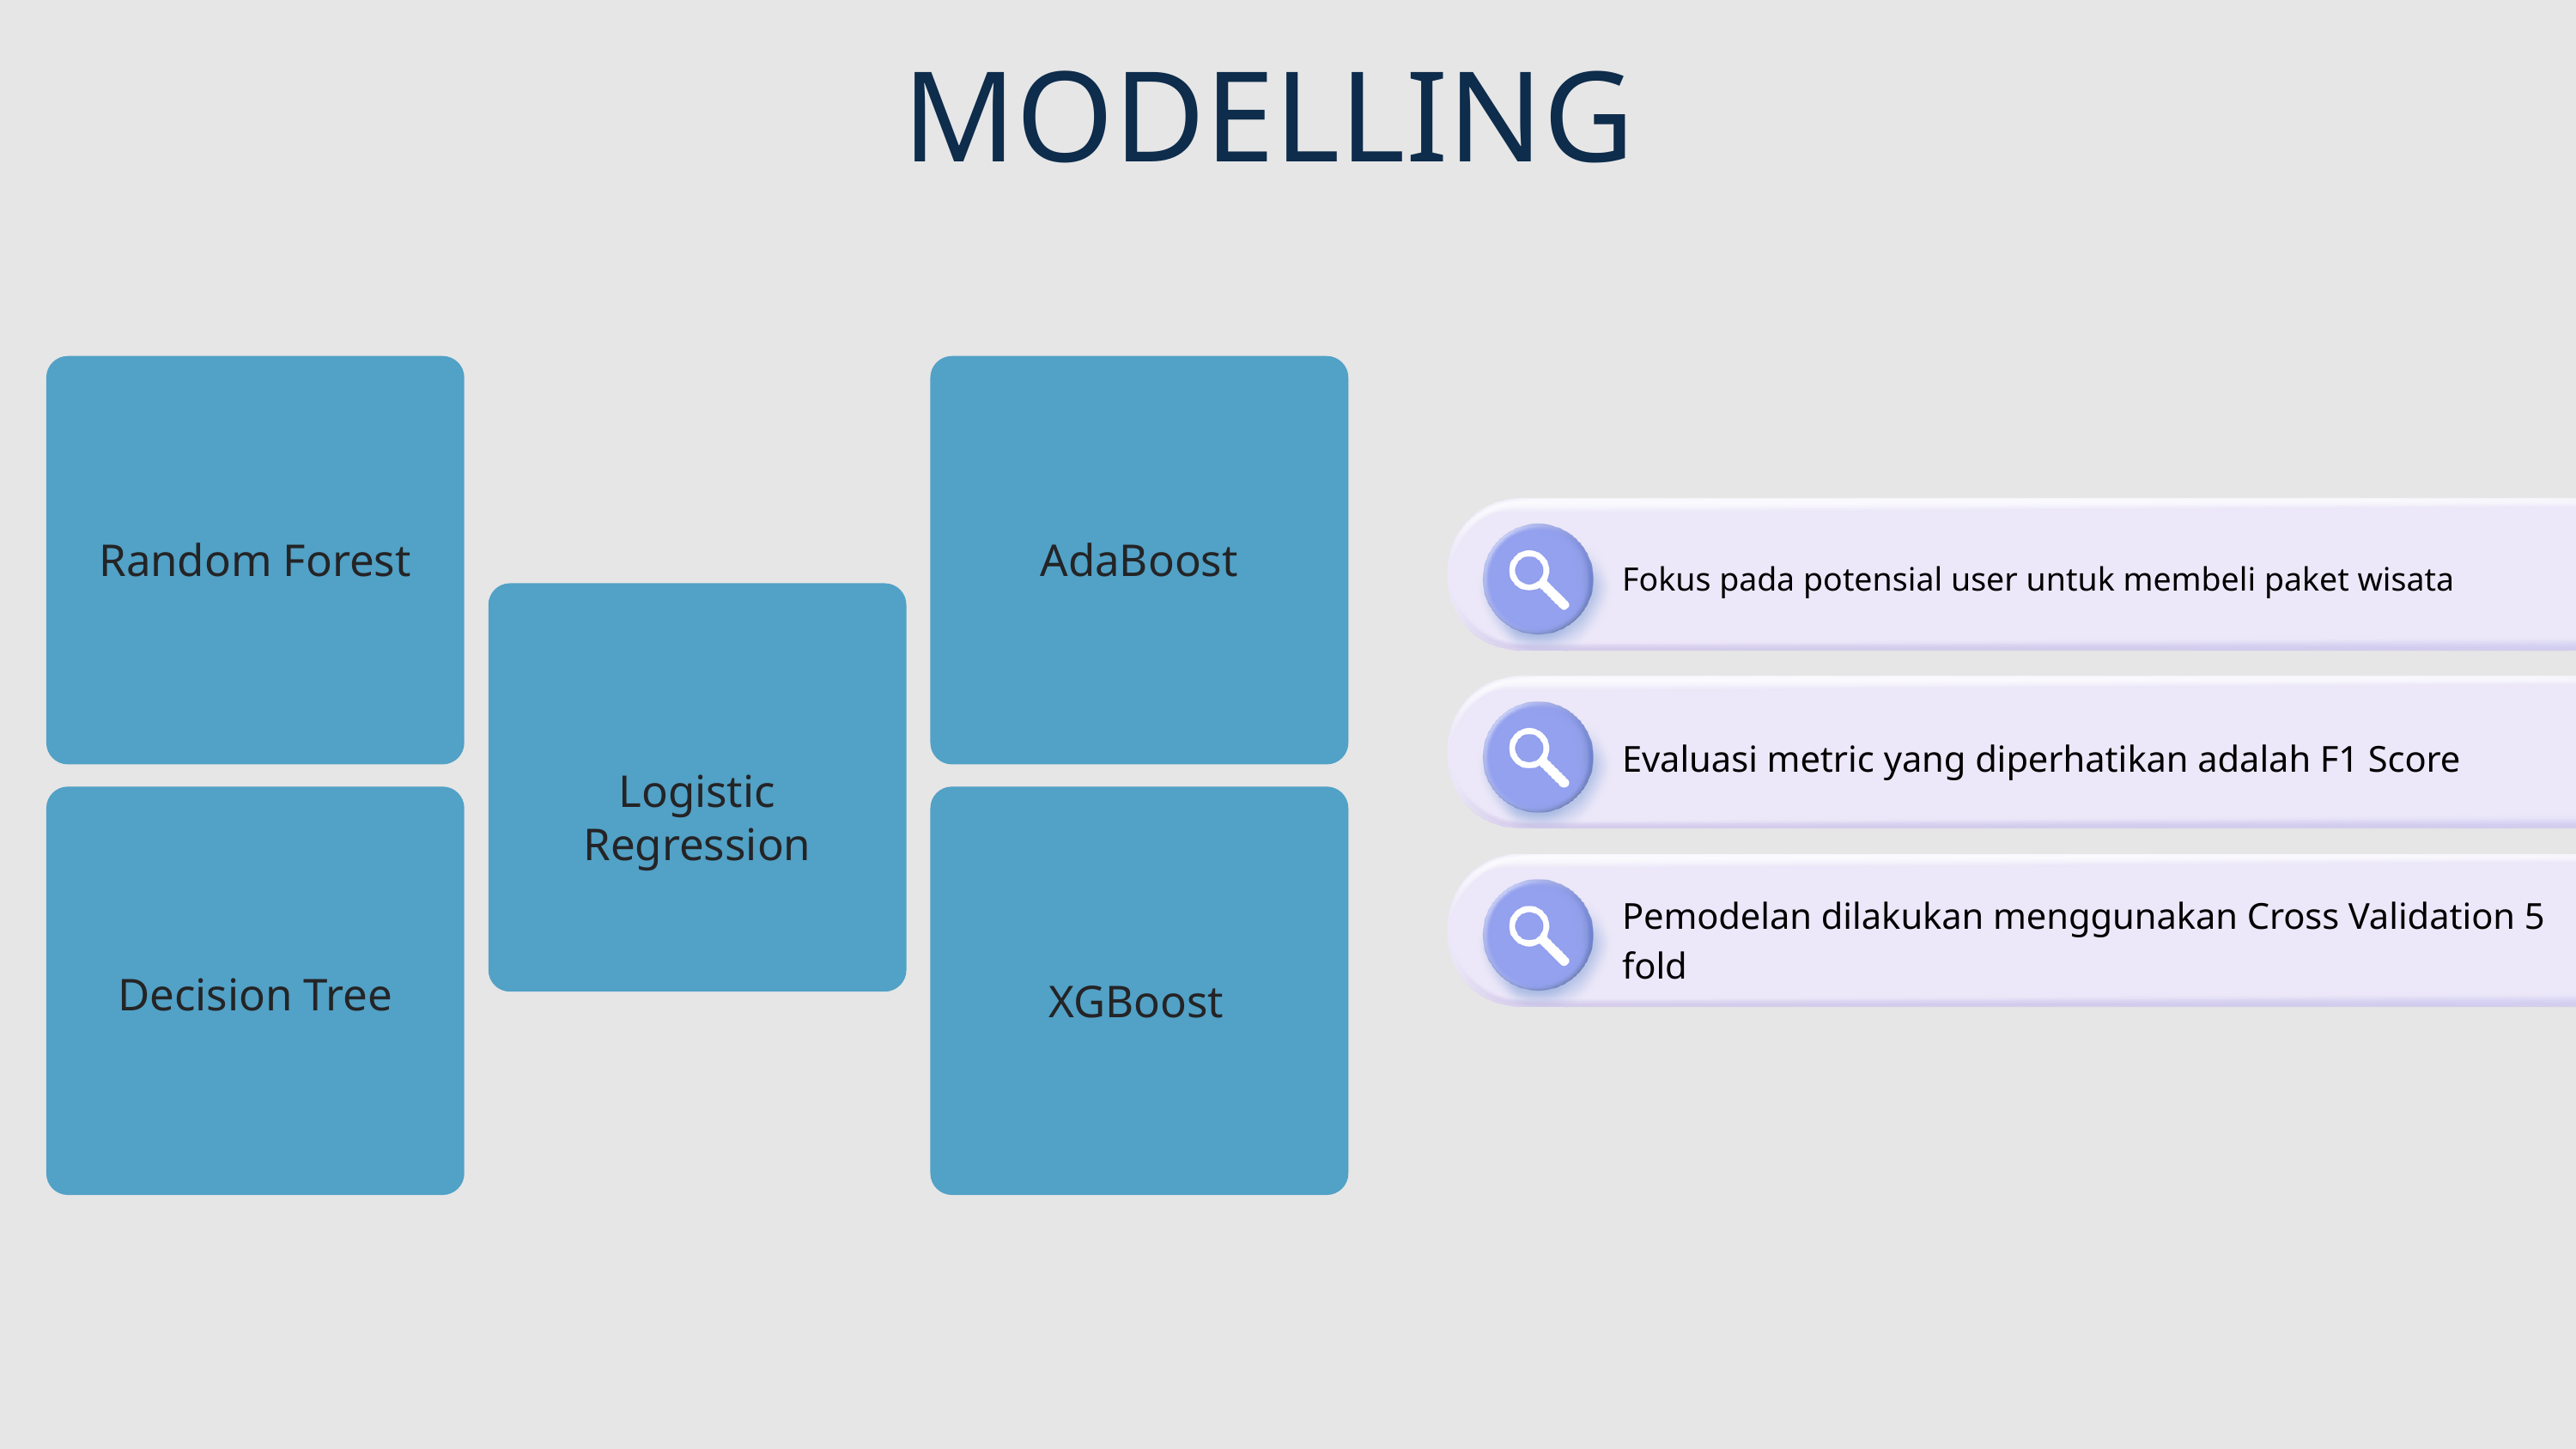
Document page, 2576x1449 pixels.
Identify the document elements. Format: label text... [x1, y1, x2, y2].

text_box [1447, 498, 2576, 655]
text_box MODELLING [902, 36, 1674, 187]
text_box Fokus pada potensial user untuk membeli paket wisata [1622, 552, 2576, 597]
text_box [46, 355, 1349, 1196]
text_box Pemodelan dilakukan menggunakan Cross Validation 5 fold [1622, 886, 2576, 986]
text_box Evaluasi metric yang diperhatikan adalah F1 Score [1622, 729, 2576, 779]
text_box [1447, 854, 2576, 1011]
text_box [1447, 676, 2576, 831]
